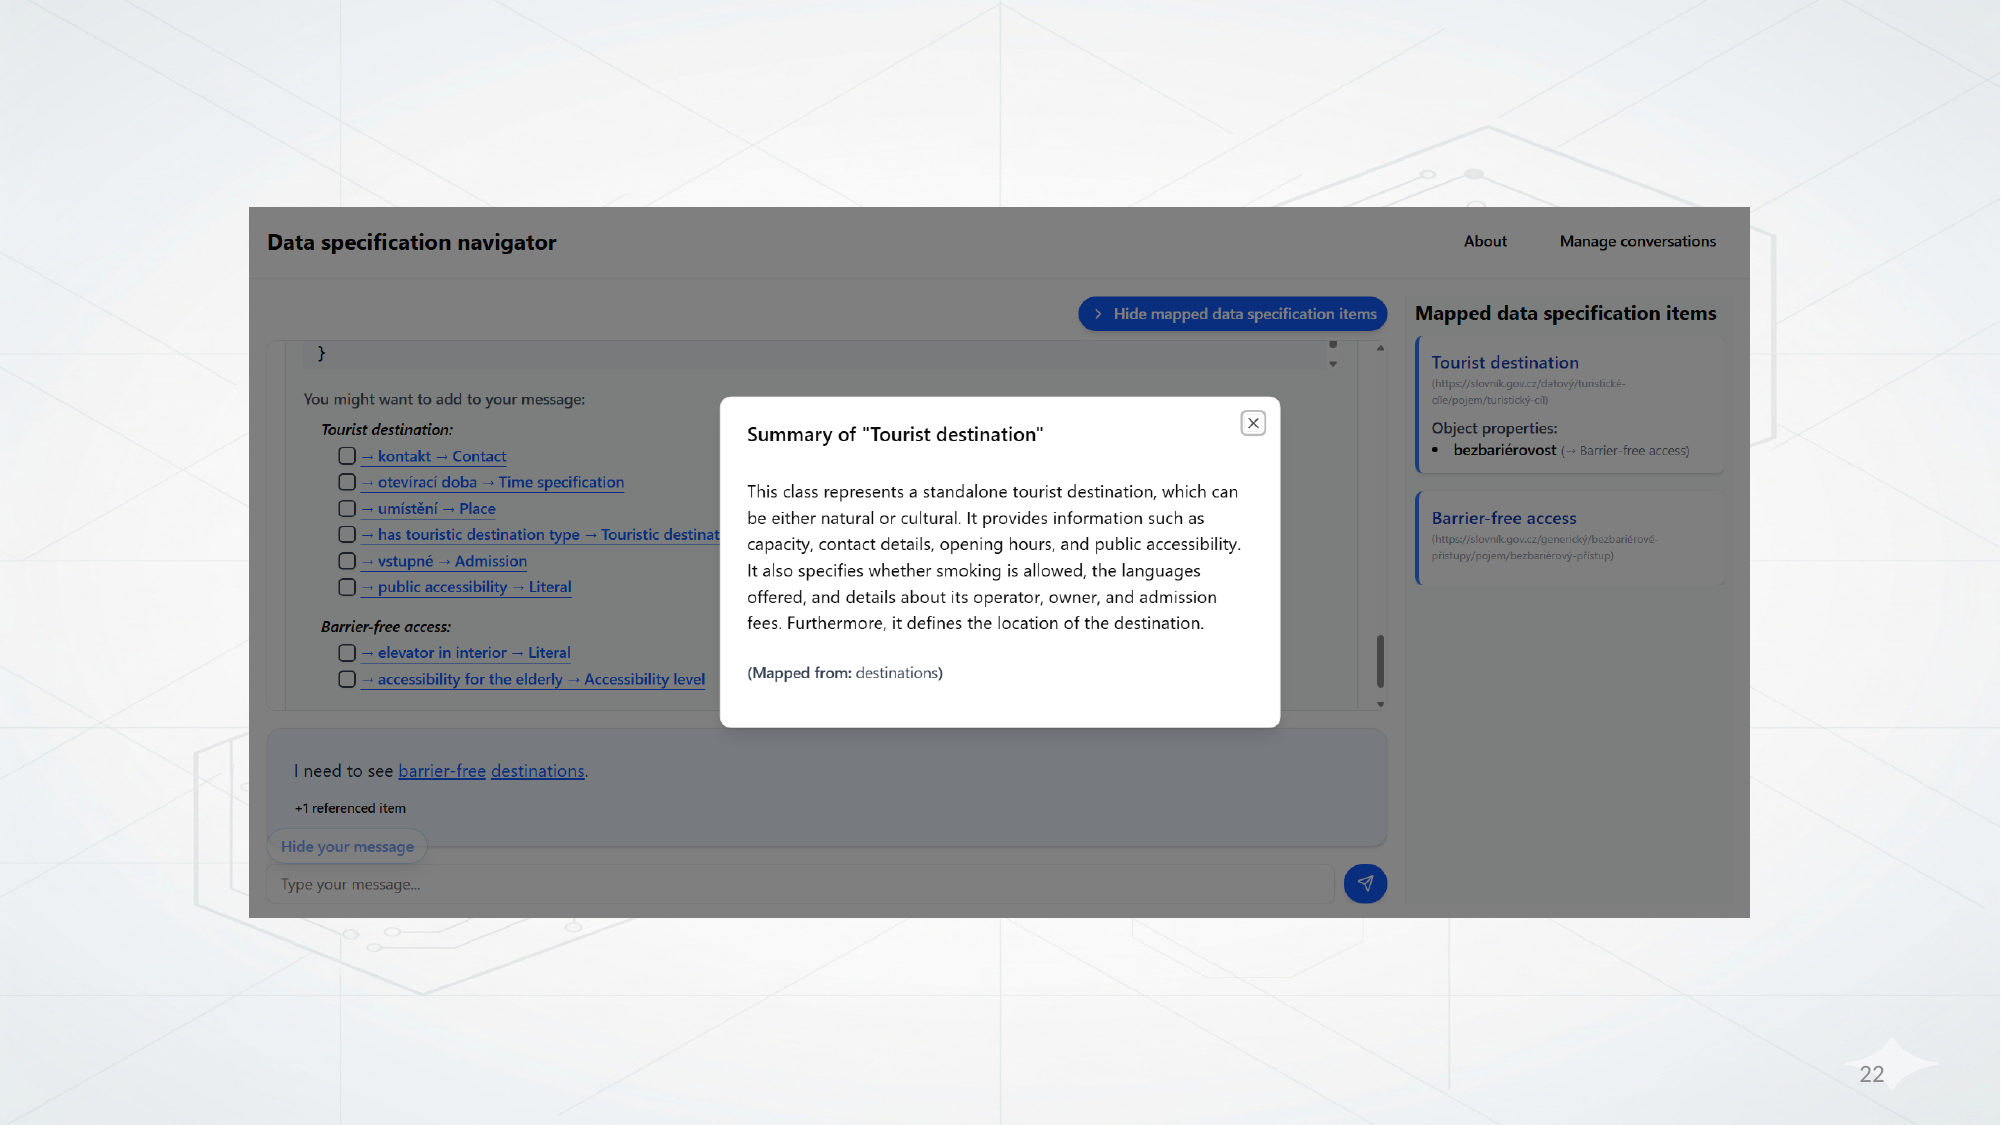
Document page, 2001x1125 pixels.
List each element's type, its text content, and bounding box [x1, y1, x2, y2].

picture [0, 0, 2001, 1125]
slide_number 22 [1433, 1042, 1900, 1103]
